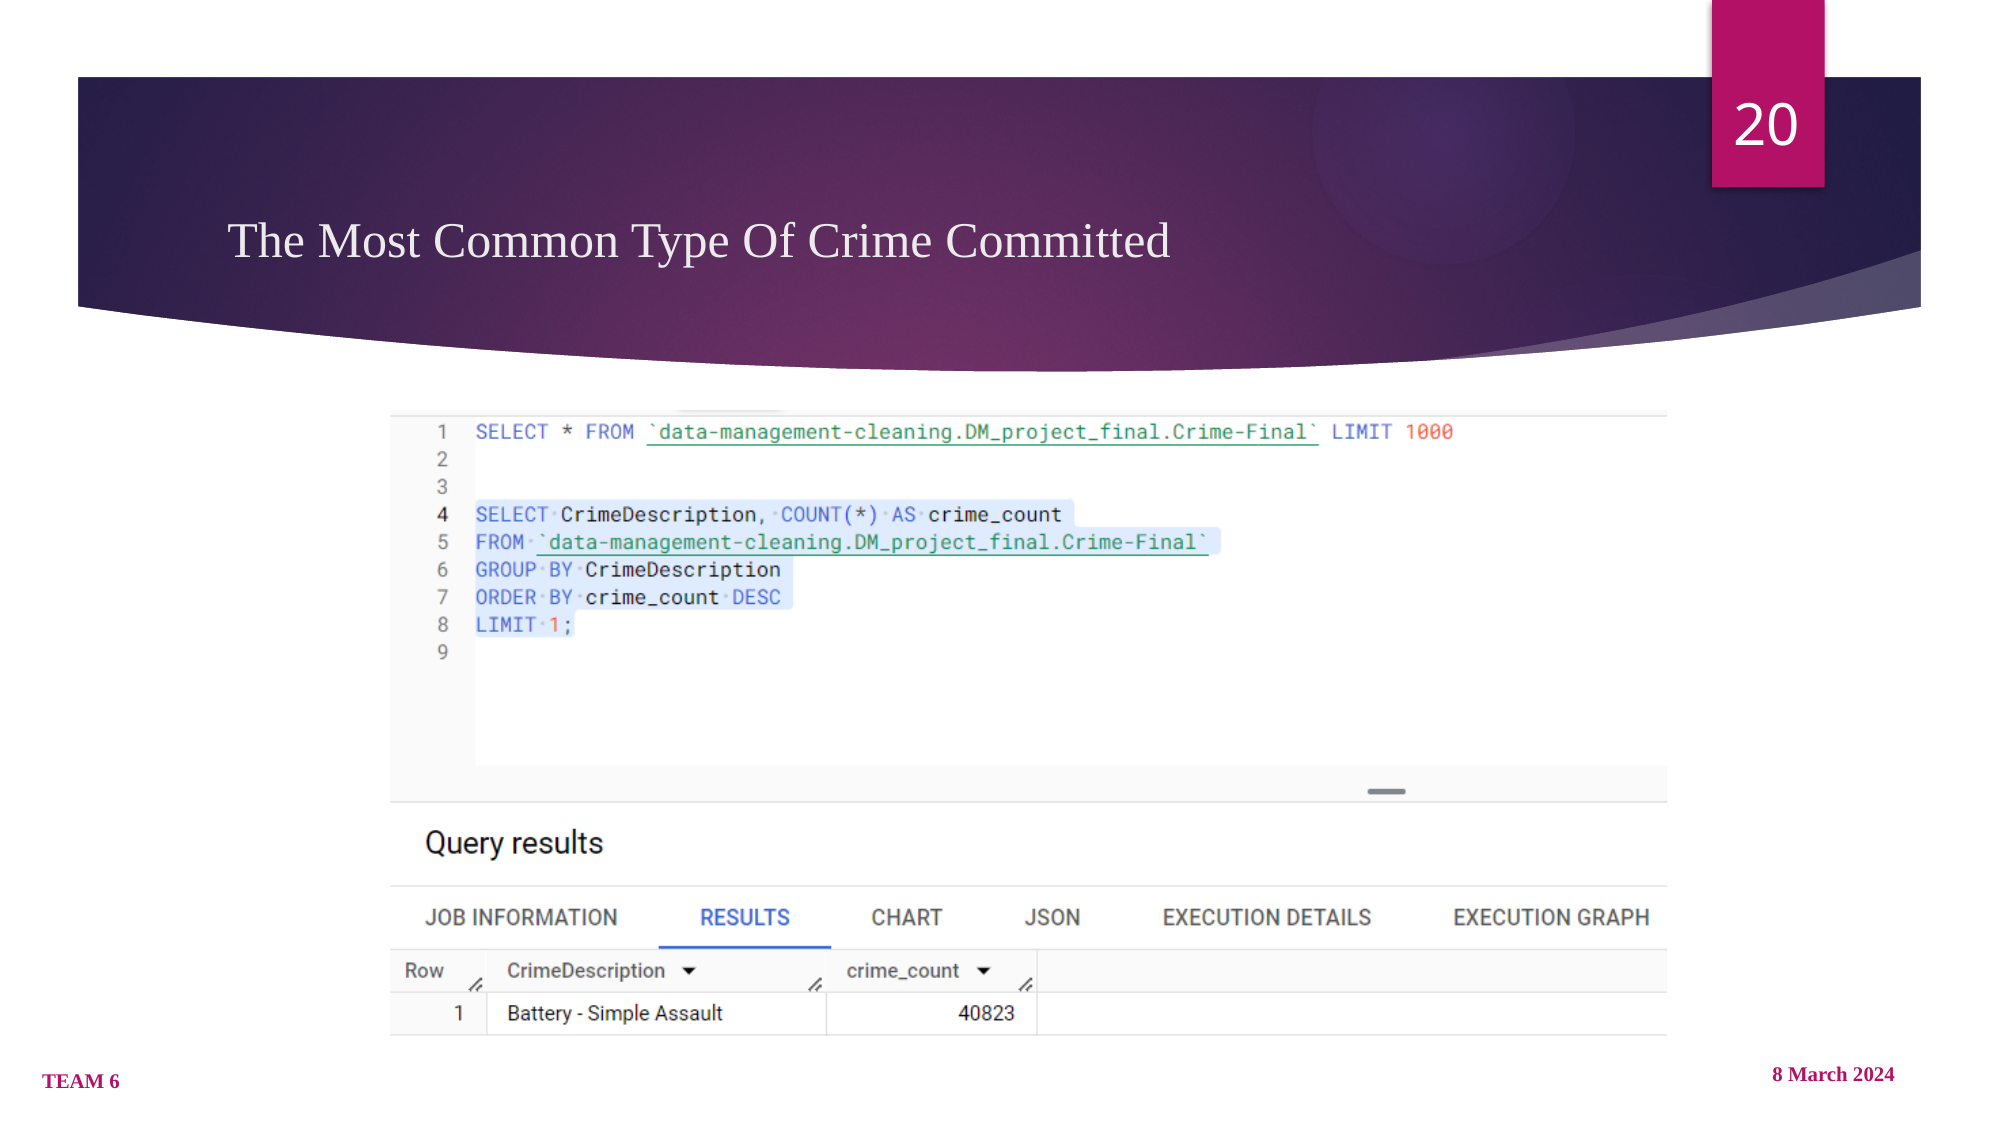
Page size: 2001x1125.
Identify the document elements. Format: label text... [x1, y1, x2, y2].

title The Most Common Type Of Crime Committed [212, 174, 1262, 301]
slide_number 20 [1698, 48, 1836, 175]
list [390, 410, 1668, 1049]
text_box TEAM 6 [27, 1055, 661, 1106]
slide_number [1747, 1048, 1911, 1099]
